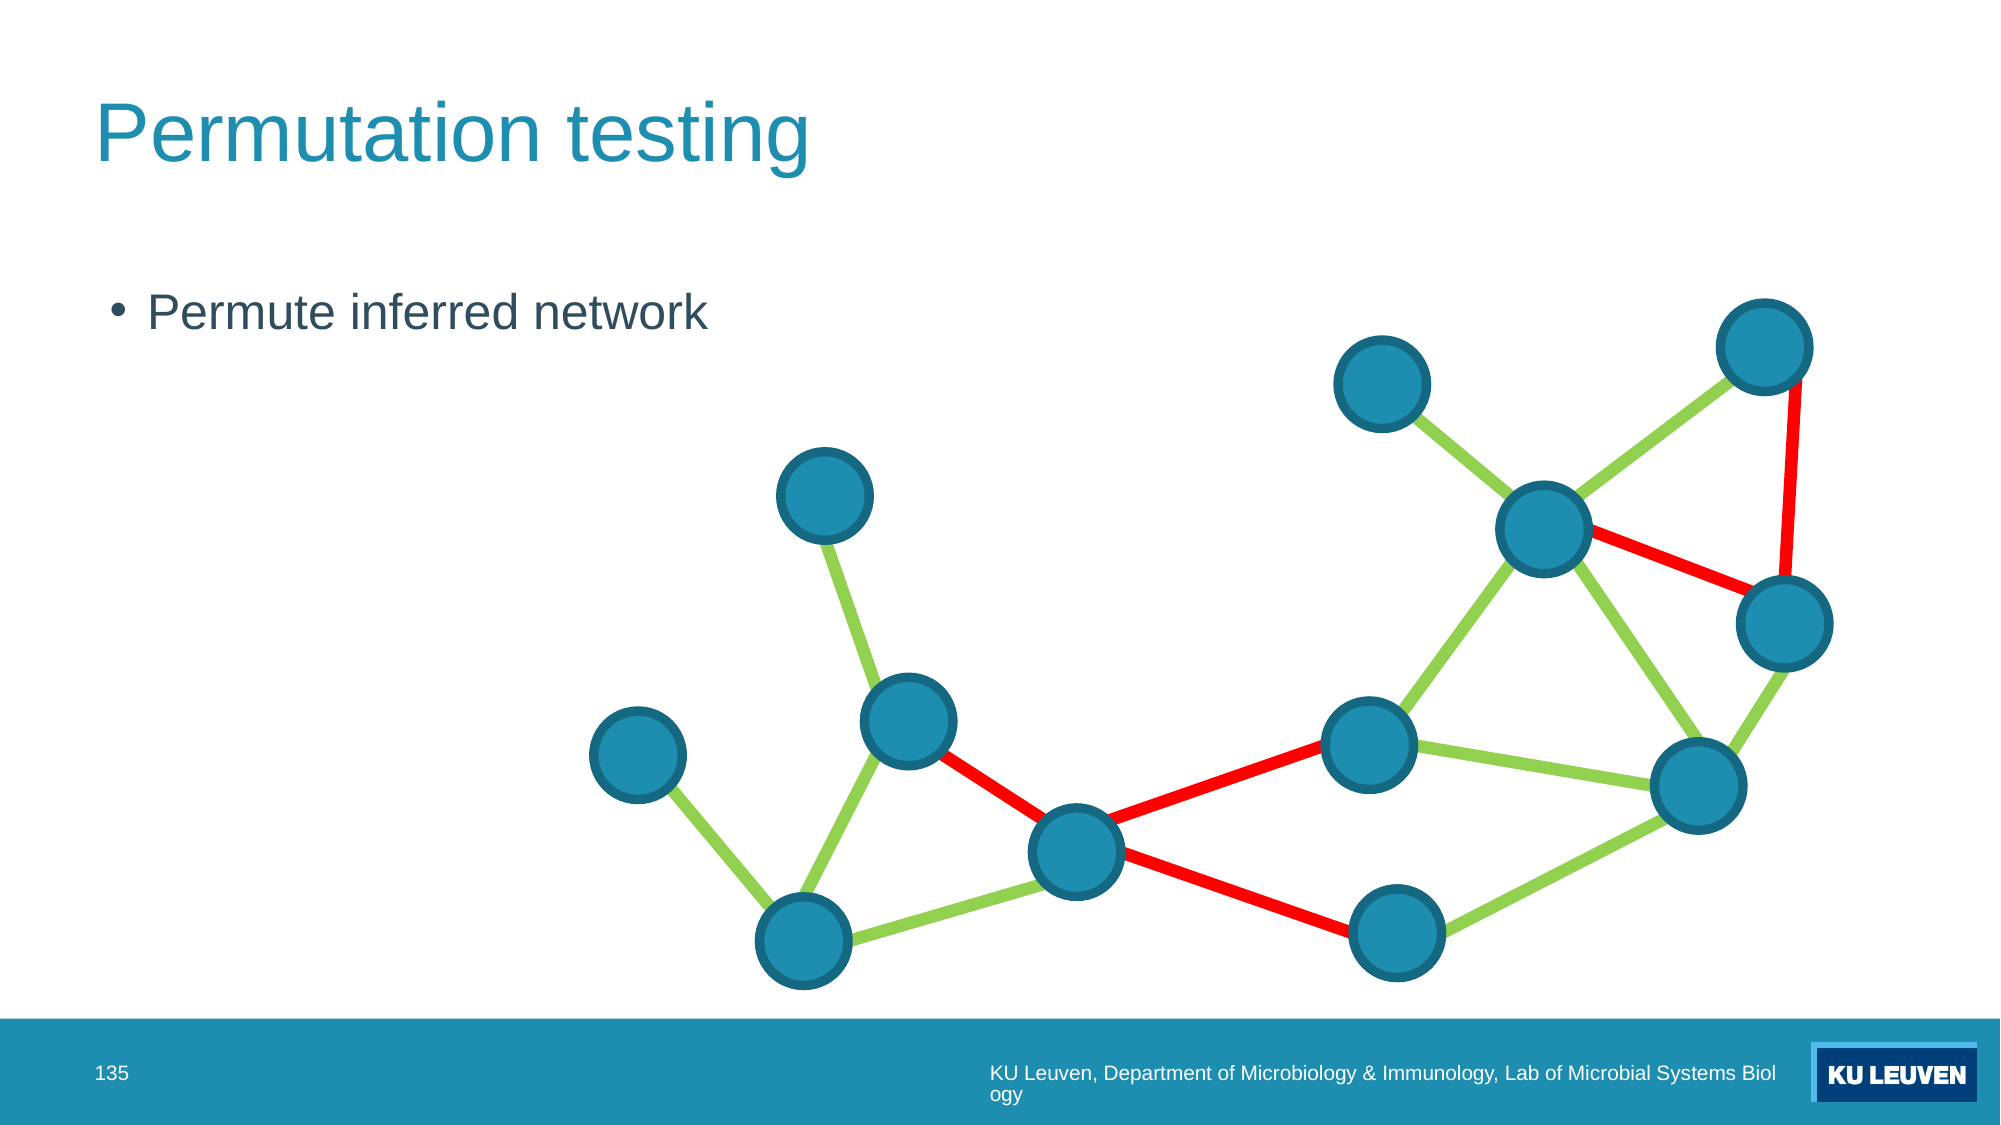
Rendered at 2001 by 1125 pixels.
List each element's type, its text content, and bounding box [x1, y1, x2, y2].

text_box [593, 303, 1830, 986]
footer KU Leuven, Department of Microbiology & Immunology, Lab of Microbial Systems Biology [989, 1018, 1809, 1125]
title Permutation testing [94, 33, 1906, 223]
picture [1811, 1042, 1977, 1102]
list Permute inferred network [94, 271, 1906, 1004]
slide_number 135 [94, 1018, 201, 1125]
